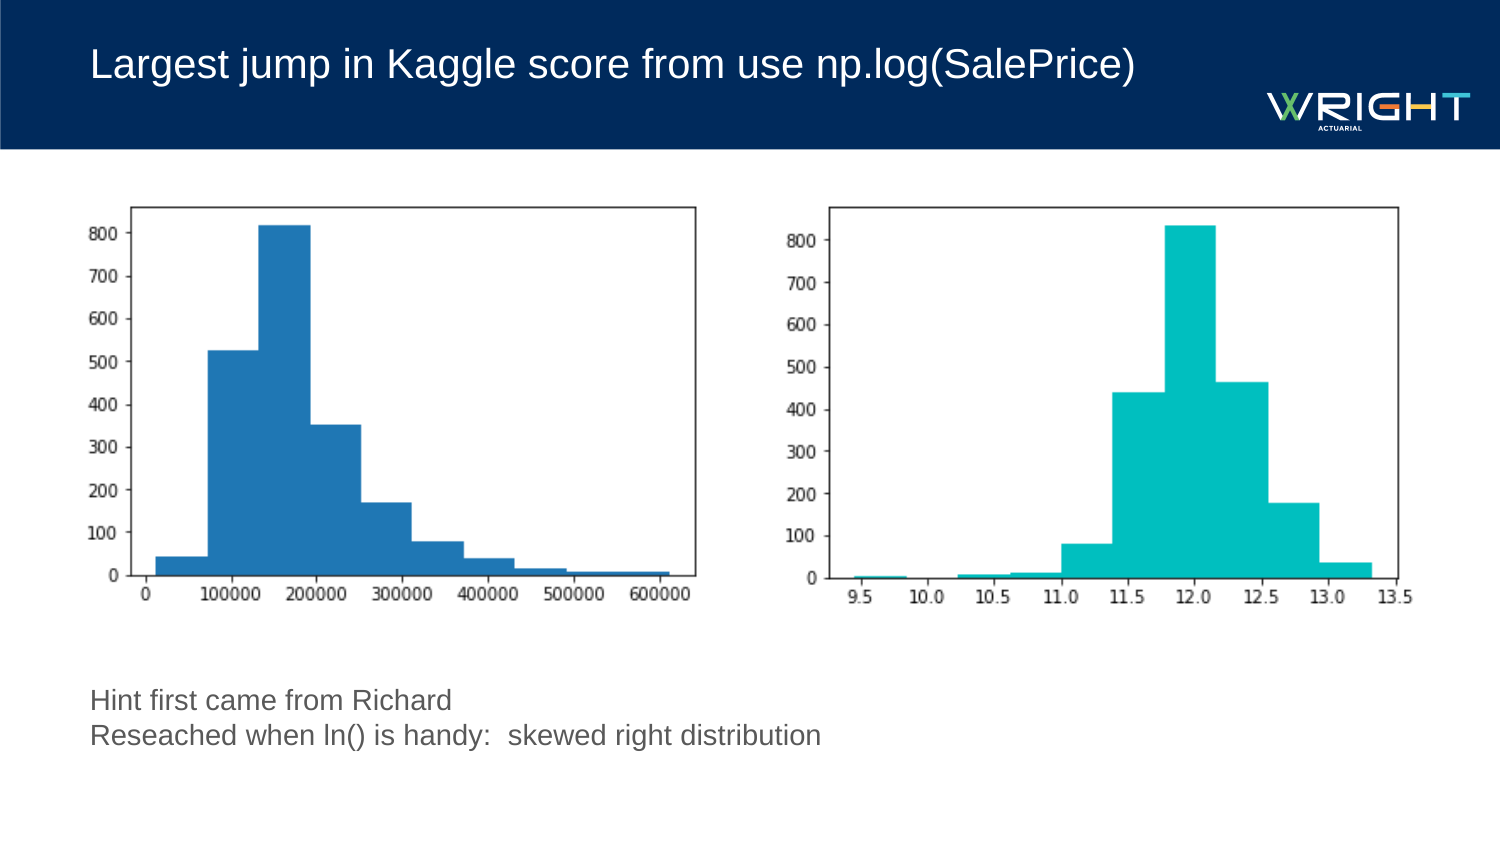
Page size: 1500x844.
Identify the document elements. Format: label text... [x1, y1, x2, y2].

title Largest jump in Kaggle score from use np.log(SalePrice) [75, 29, 1205, 132]
picture [0, 0, 1500, 844]
list Hint first came from Richard Reseached when ln() is handy: skewed right distribution [75, 674, 1425, 774]
